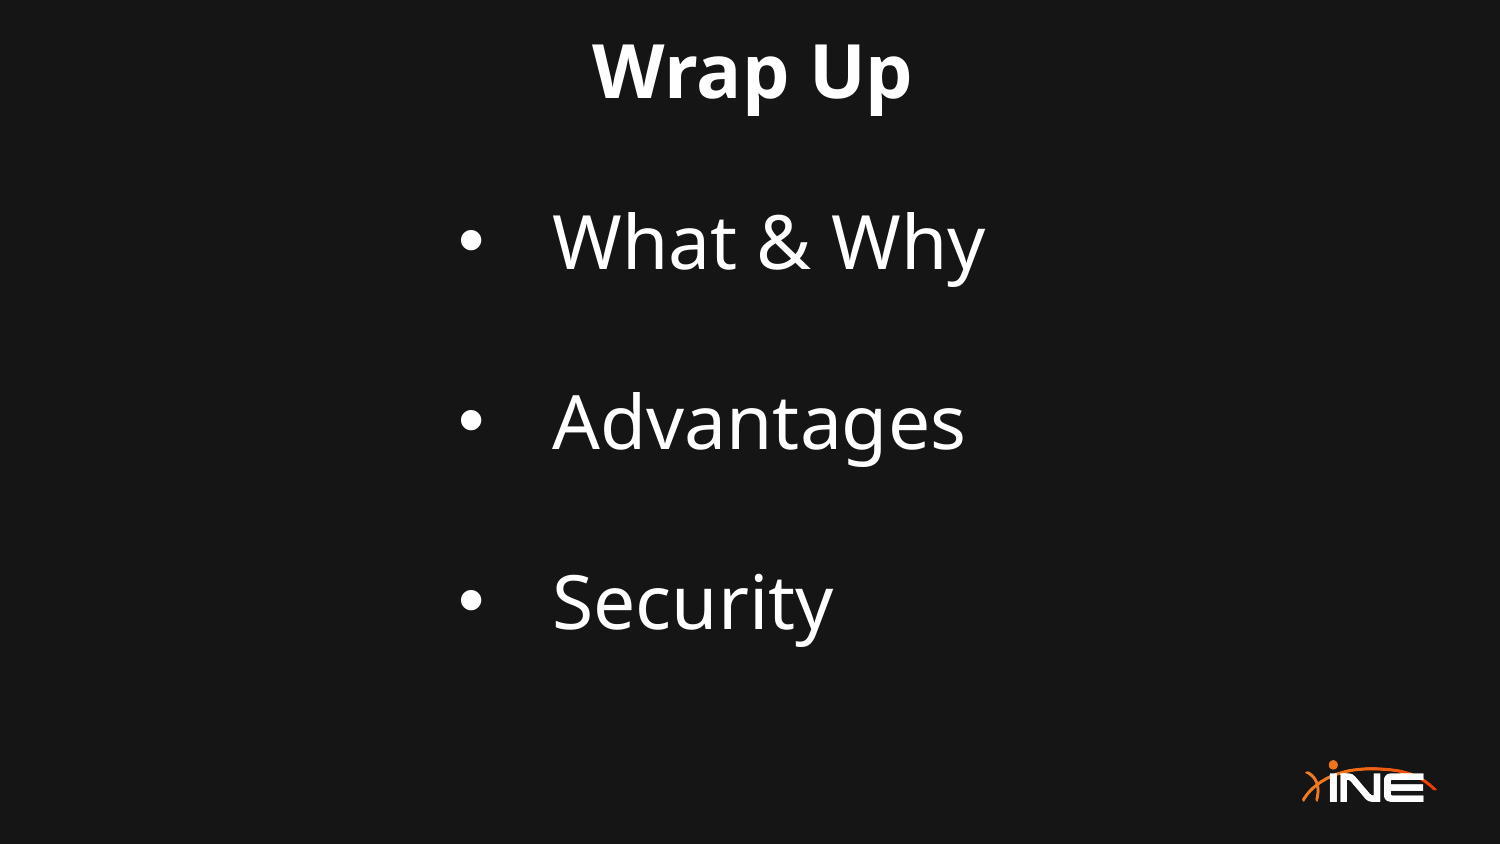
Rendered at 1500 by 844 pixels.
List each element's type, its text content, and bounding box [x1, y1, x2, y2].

picture [1302, 760, 1437, 802]
text_box What & Why Advantages Security [443, 179, 1063, 660]
title Wrap Up [3, 0, 1500, 140]
